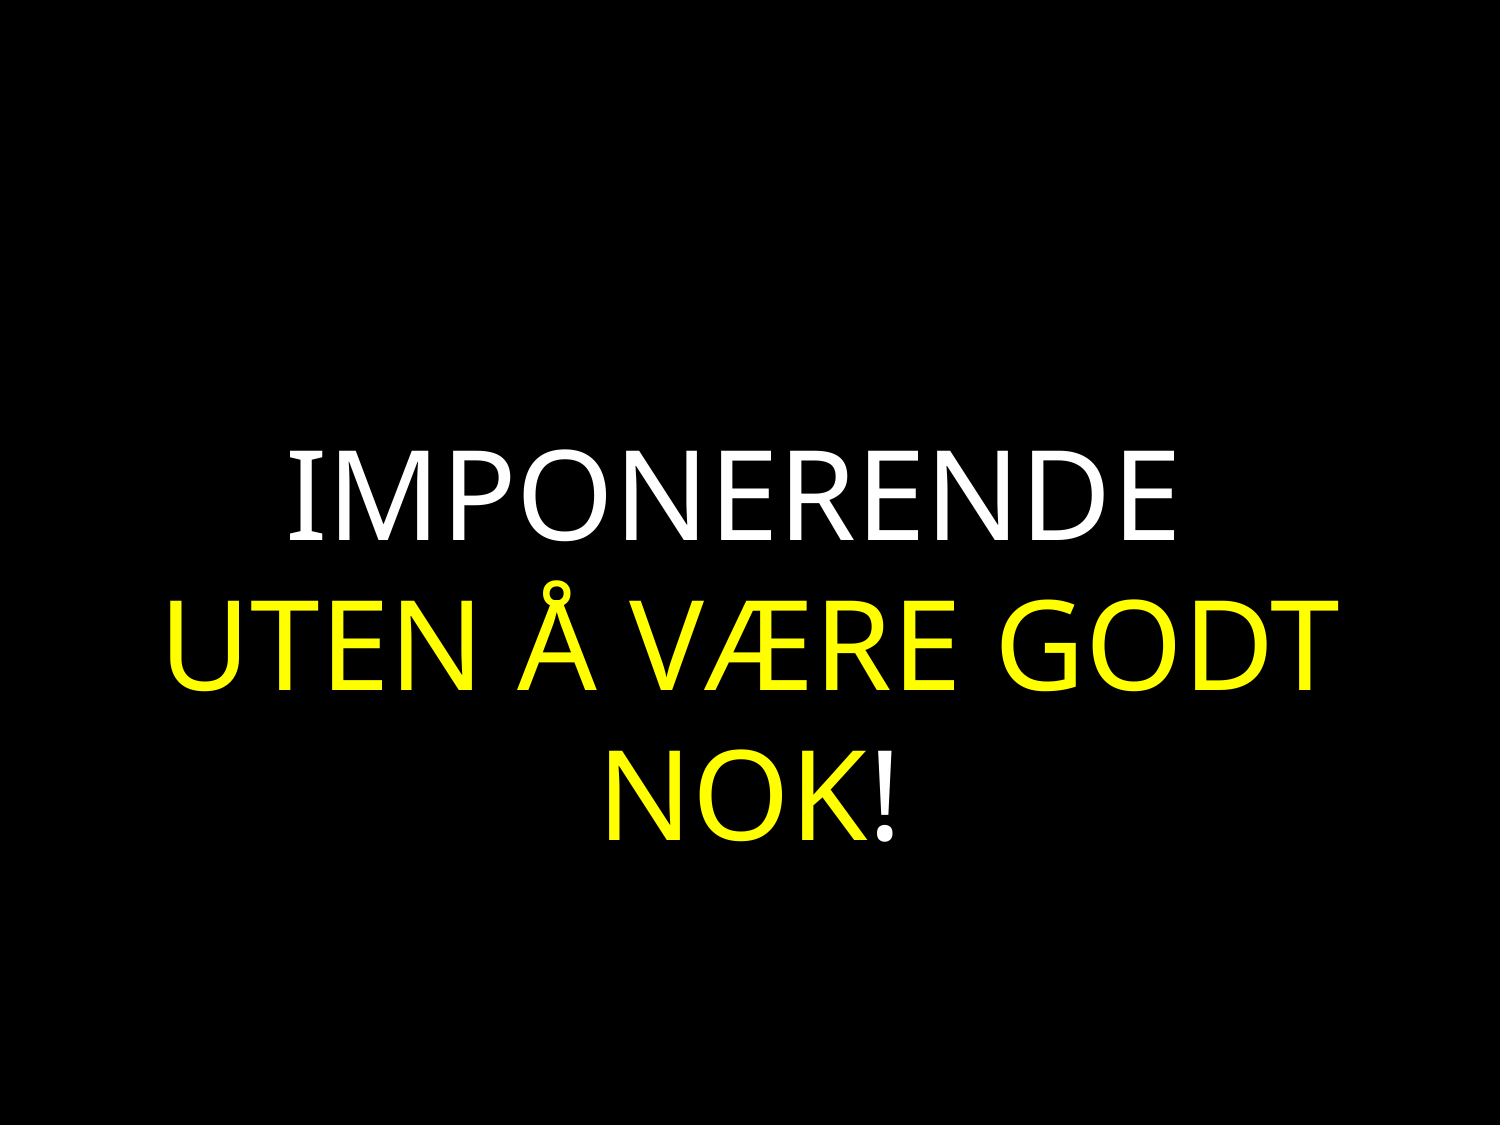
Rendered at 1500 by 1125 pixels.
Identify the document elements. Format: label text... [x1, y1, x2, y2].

list IMPONERENDE UTEN Å VÆRE GODT NOK! [0, 408, 1500, 510]
